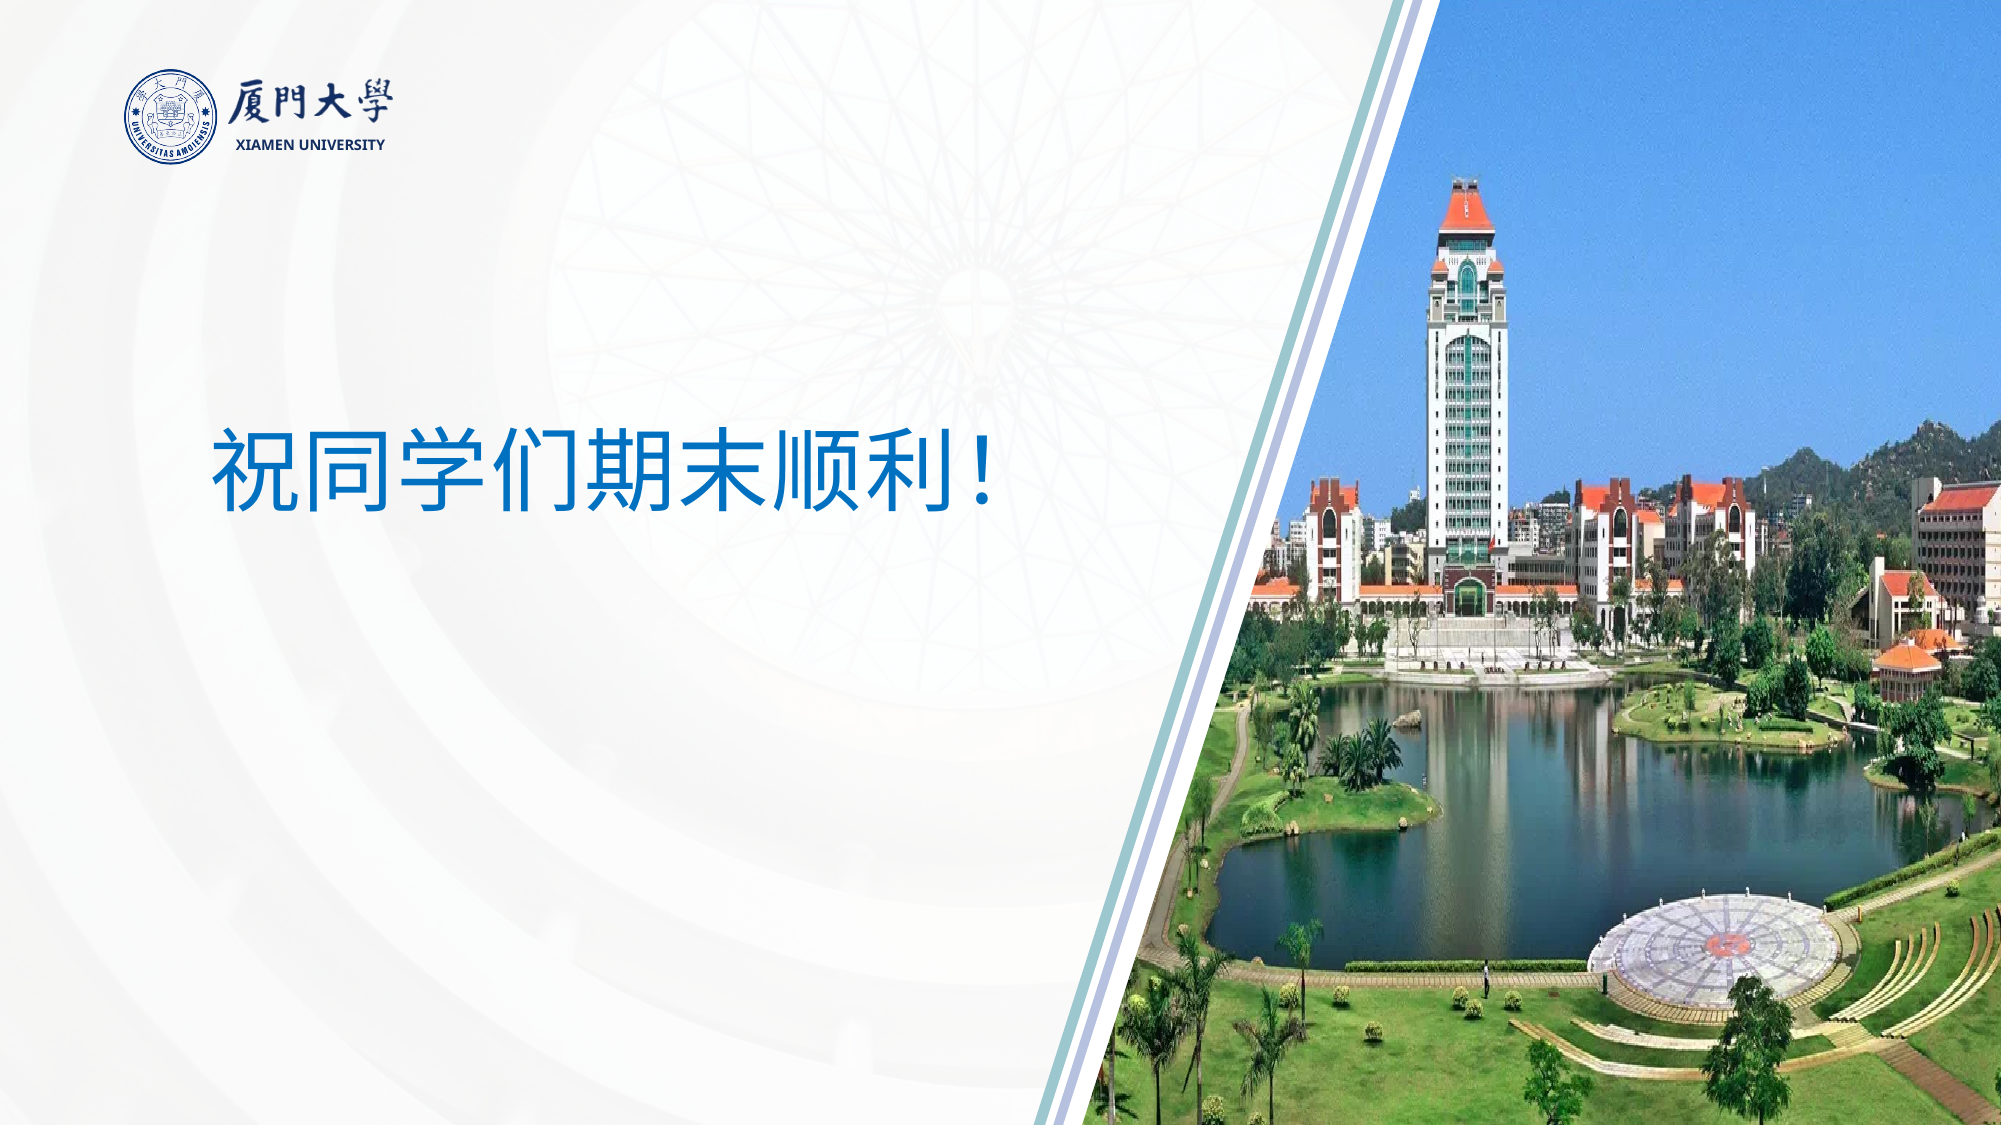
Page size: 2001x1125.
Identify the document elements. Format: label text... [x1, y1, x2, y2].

picture [1081, 0, 2001, 1125]
picture [123, 69, 218, 165]
list 祝同学们期末顺利！ [52, 405, 1081, 1059]
picture [228, 78, 393, 124]
